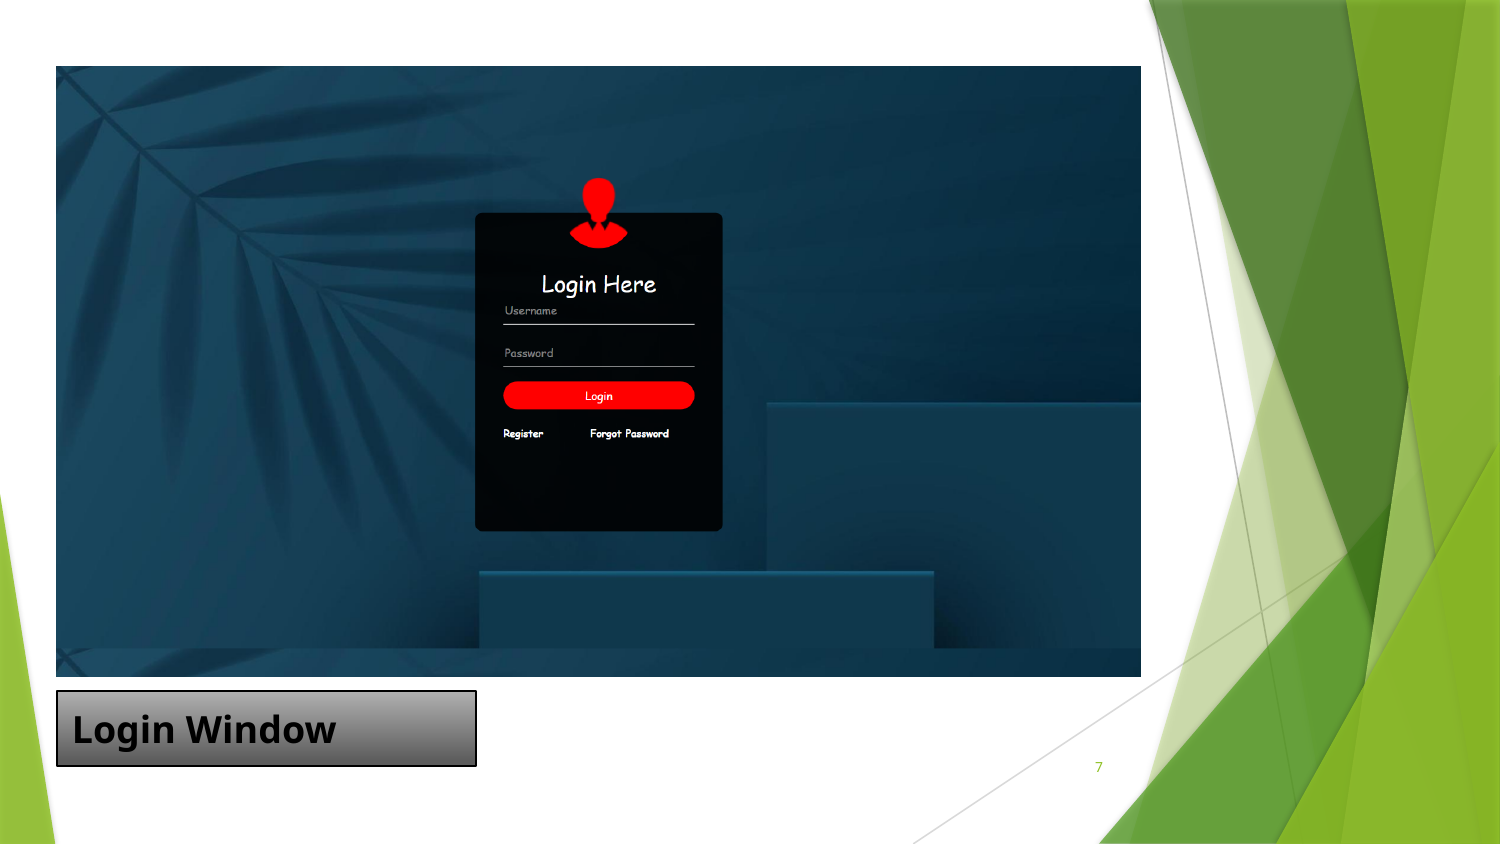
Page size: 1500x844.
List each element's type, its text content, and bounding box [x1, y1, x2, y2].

slide_number 7 [1056, 743, 1141, 789]
text_box Login Window [56, 690, 477, 767]
picture [56, 66, 1142, 678]
